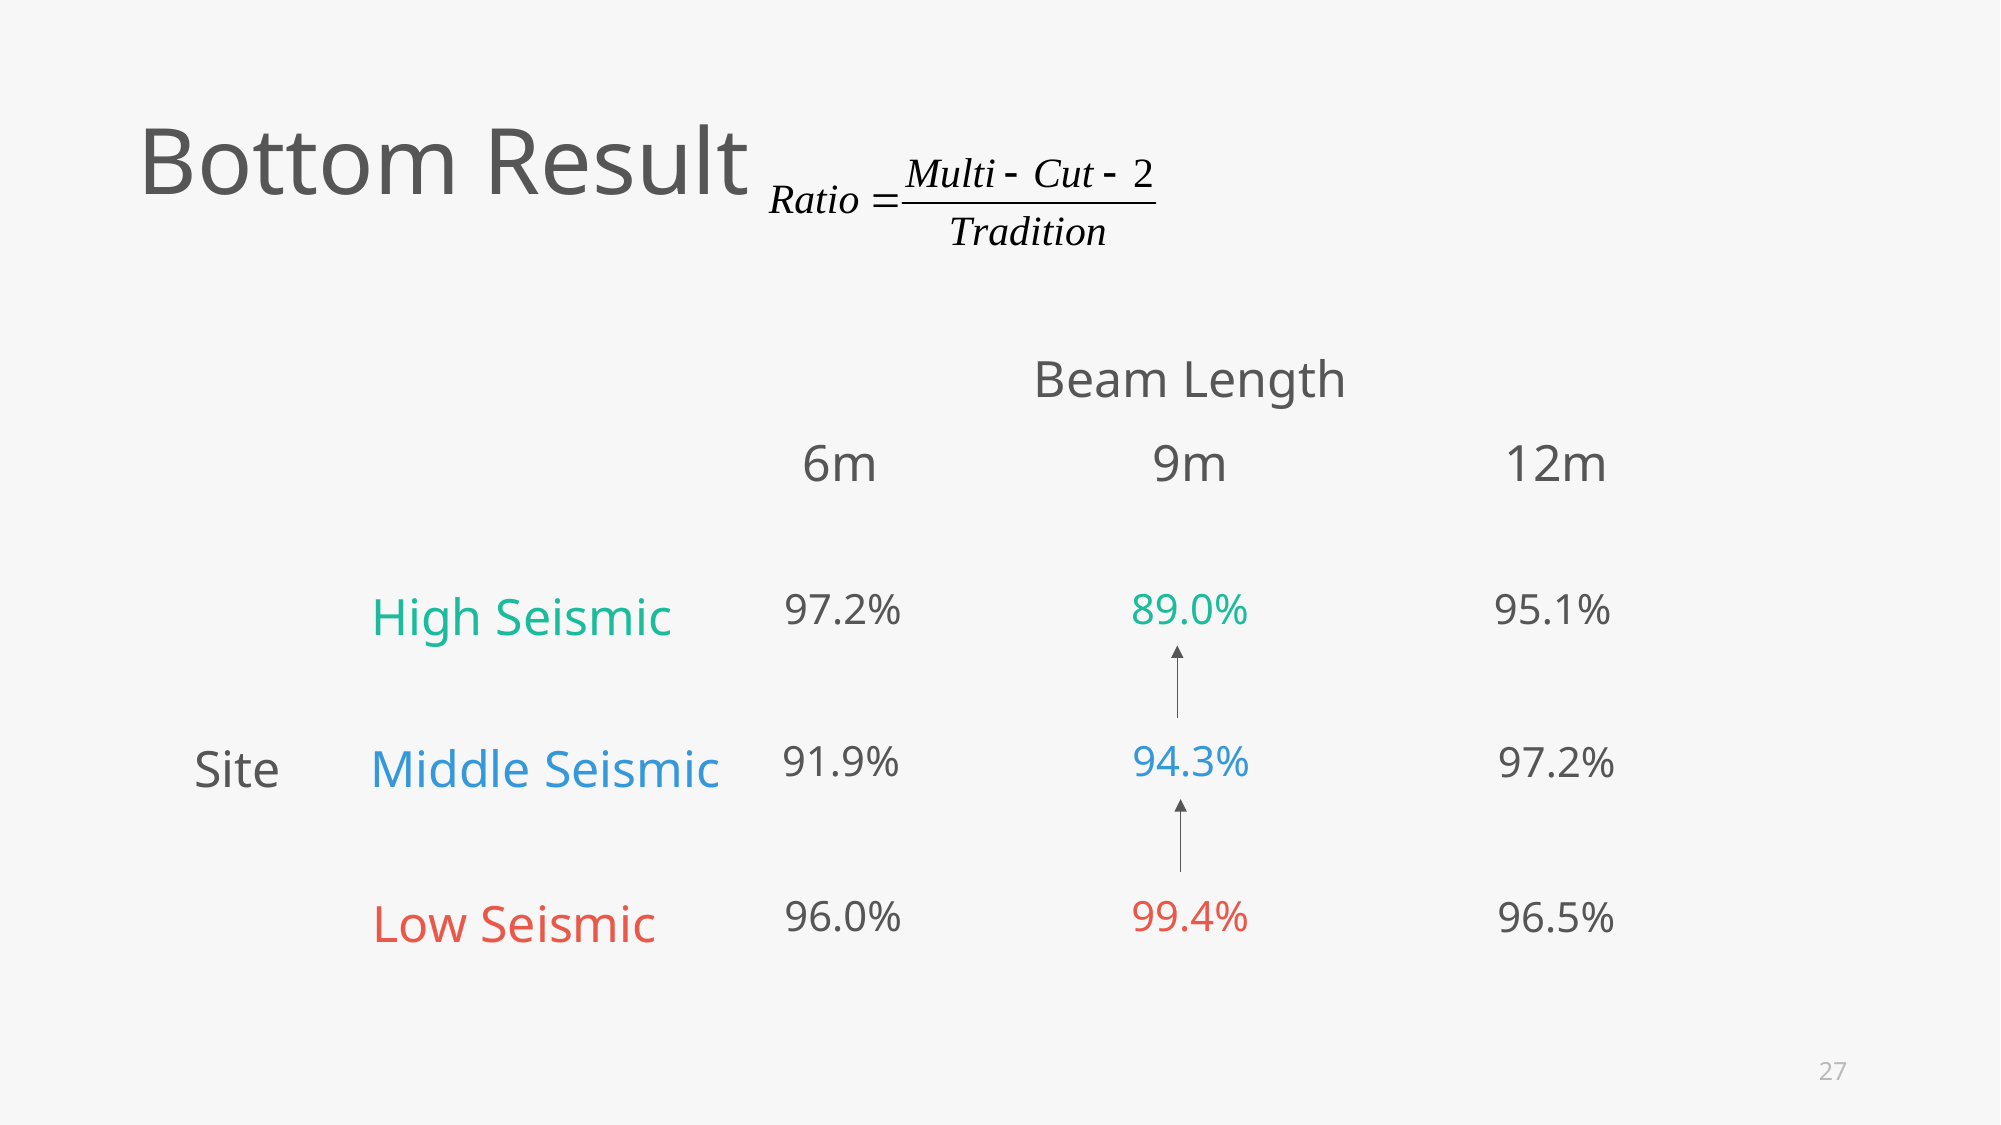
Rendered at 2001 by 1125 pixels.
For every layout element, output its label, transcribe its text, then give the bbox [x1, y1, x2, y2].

text_box 97.2% [1497, 718, 1631, 794]
text_box High Seismic [371, 565, 688, 653]
text_box 91.9% [782, 717, 915, 793]
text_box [764, 150, 1160, 251]
text_box Middle Seismic [370, 718, 736, 805]
text_box 94.3% [1132, 717, 1265, 793]
text_box 96.5% [1497, 873, 1630, 949]
list Bottom Result [137, 108, 873, 224]
text_box Site [194, 718, 296, 805]
text_box 99.4% [1131, 872, 1265, 948]
text_box Low Seismic [372, 873, 672, 960]
text_box 95.1% [1493, 566, 1627, 641]
text_box 9m [1152, 416, 1243, 499]
text_box 97.2% [784, 565, 917, 641]
slide_number 27 [1412, 1042, 1863, 1103]
text_box 96.0% [784, 872, 918, 948]
text_box Beam Length [1033, 328, 1363, 416]
text_box 6m [802, 411, 893, 499]
text_box 89.0% [1130, 565, 1264, 641]
text_box 12m [1504, 411, 1624, 499]
